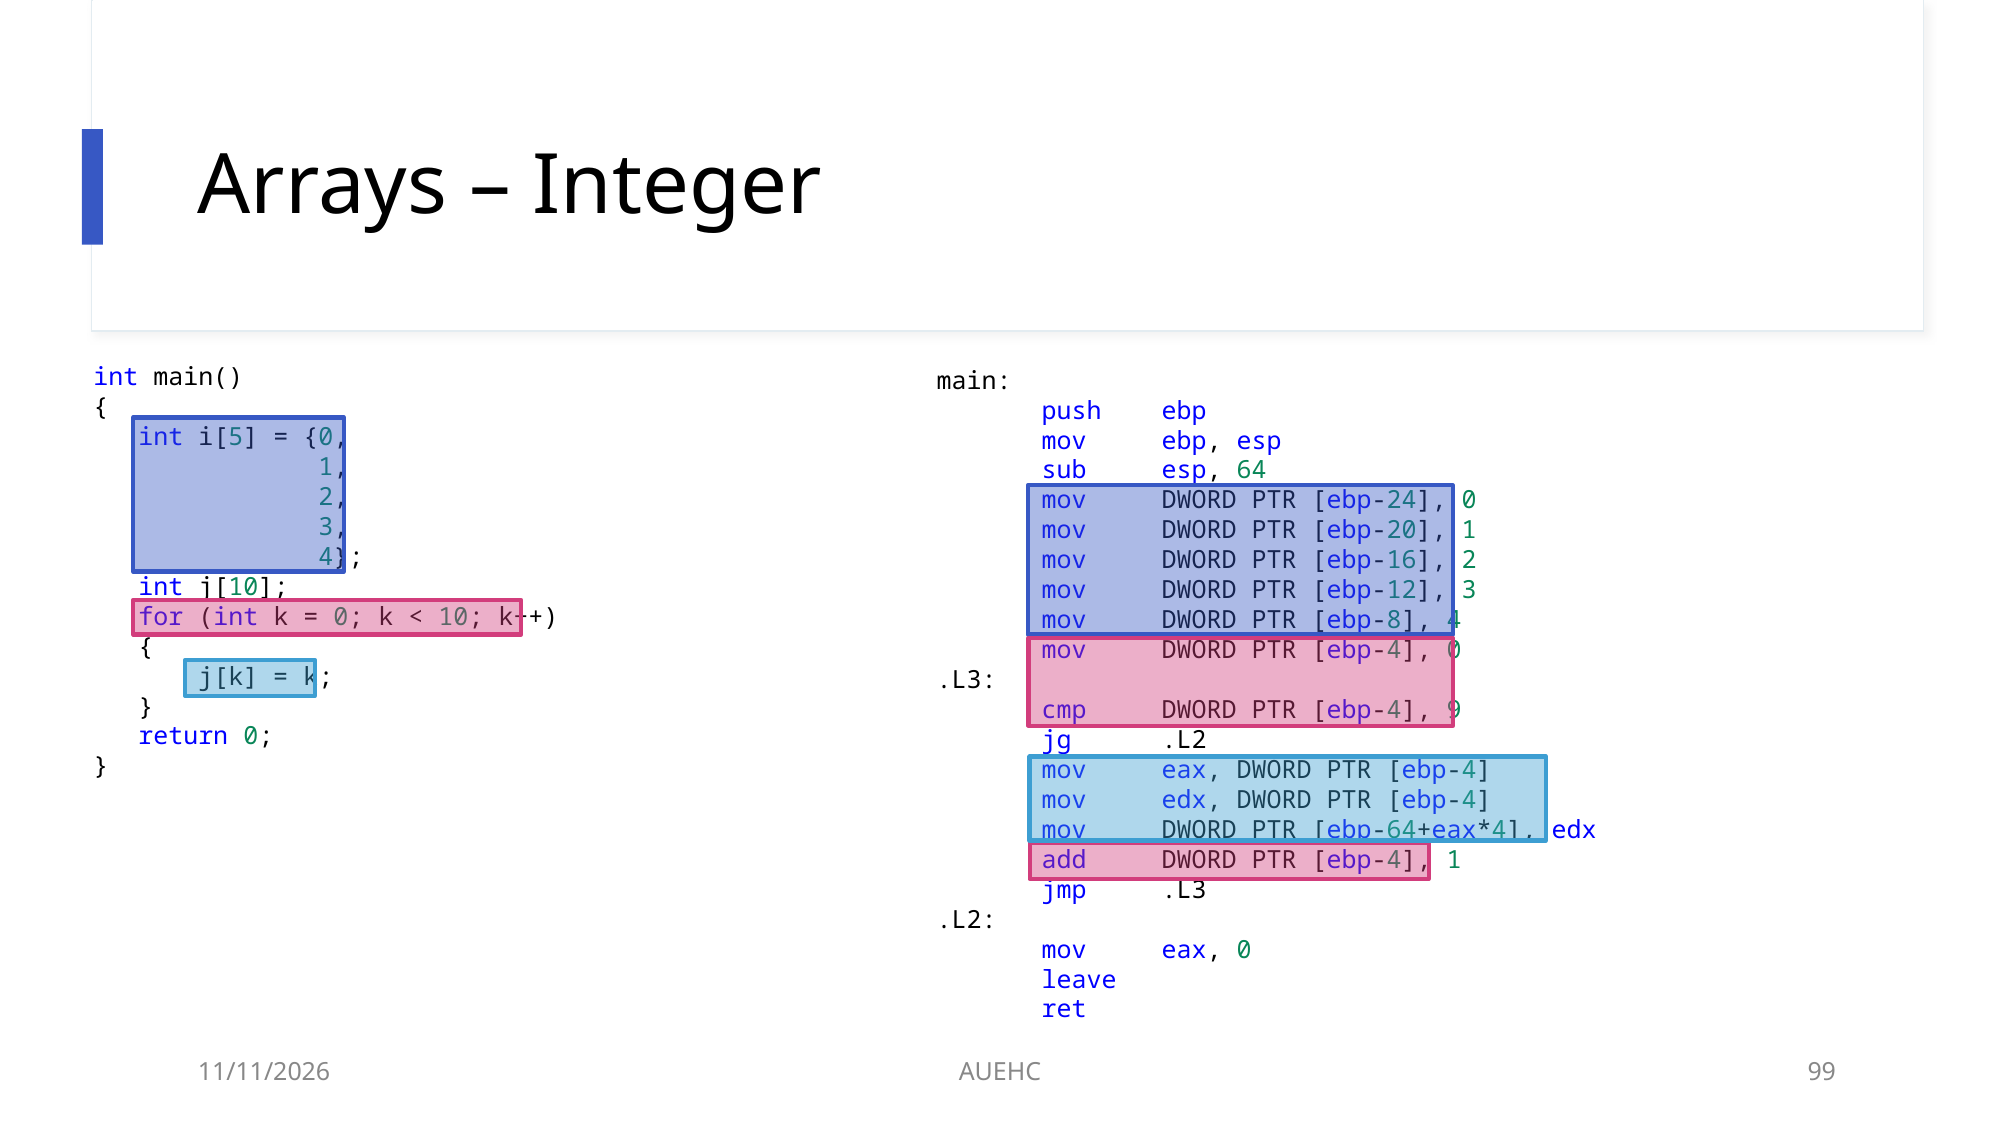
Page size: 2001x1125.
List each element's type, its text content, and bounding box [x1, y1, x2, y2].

text_box [1027, 754, 1548, 843]
title Arrays – Integer [183, 90, 1851, 284]
text_box [183, 658, 317, 698]
footer AUEHC [662, 1042, 1338, 1103]
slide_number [183, 1042, 633, 1103]
text_box [1028, 843, 1431, 881]
text_box [1026, 636, 1455, 728]
text_box main: push ebp mov ebp, esp sub esp, 64 mov DWORD PTR [ebp-24], 0 mov DWORD PTR [ebp-20], 1 mov DWORD PTR [ebp-16], 2 mov DWORD PTR [ebp-12], 3 mov DWORD PTR [ebp-8], 4 mov DWORD PTR [ebp-4], 0 .L3: cmp DWORD PTR [ebp-4], 9 jg .L2 mov eax, DWORD PTR [ebp-4] mov edx, DWORD PTR [ebp-4] mov DWORD PTR [ebp-64+eax*4], edx add DWORD PTR [ebp-4], 1 jmp .L3 .L2: mov eax, 0 leave ret [921, 356, 1922, 1031]
text_box [131, 598, 523, 637]
text_box int main() { int i[5] = {0, 1, 2, 3, 4}; int j[10]; for (int k = 0; k < 10; k++) { j[k] = k; } return 0; } [78, 353, 1079, 788]
slide_number 99 [1401, 1042, 1851, 1103]
text_box [131, 415, 346, 574]
text_box [1026, 483, 1455, 636]
